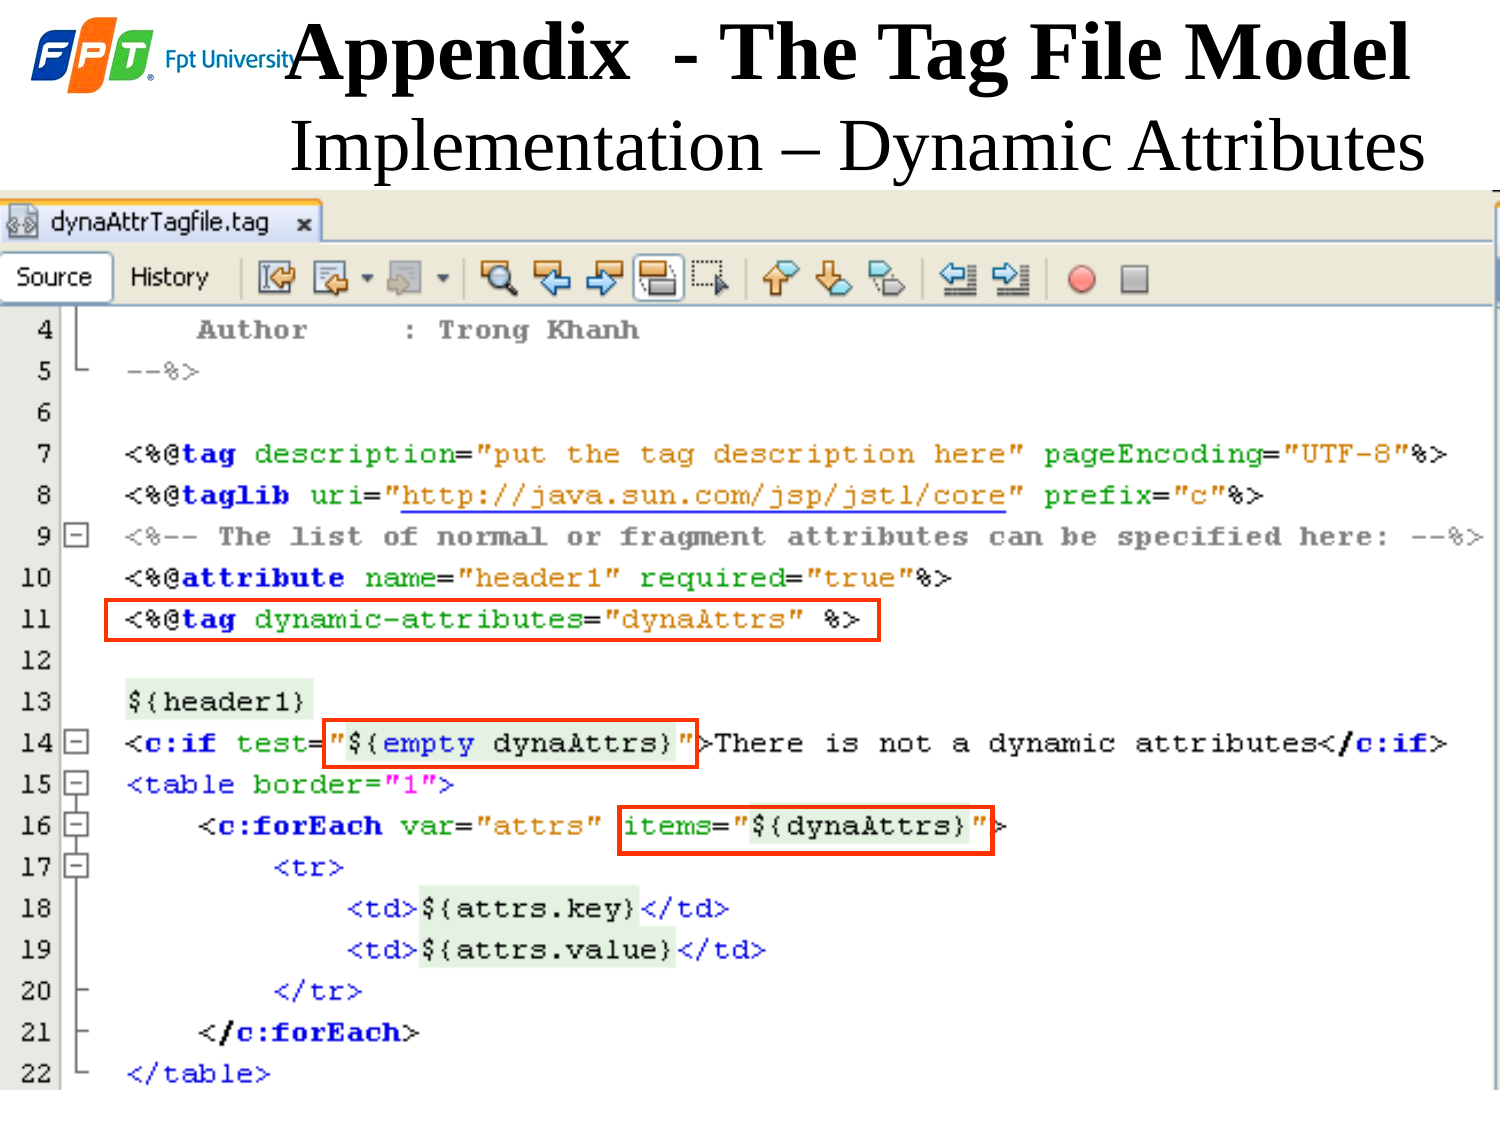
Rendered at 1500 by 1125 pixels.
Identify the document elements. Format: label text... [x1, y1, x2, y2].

picture [0, 0, 217, 122]
picture [0, 190, 1500, 1090]
title Appendix - The Tag File Model Implementation – Dynamic Attributes [217, 0, 1500, 182]
